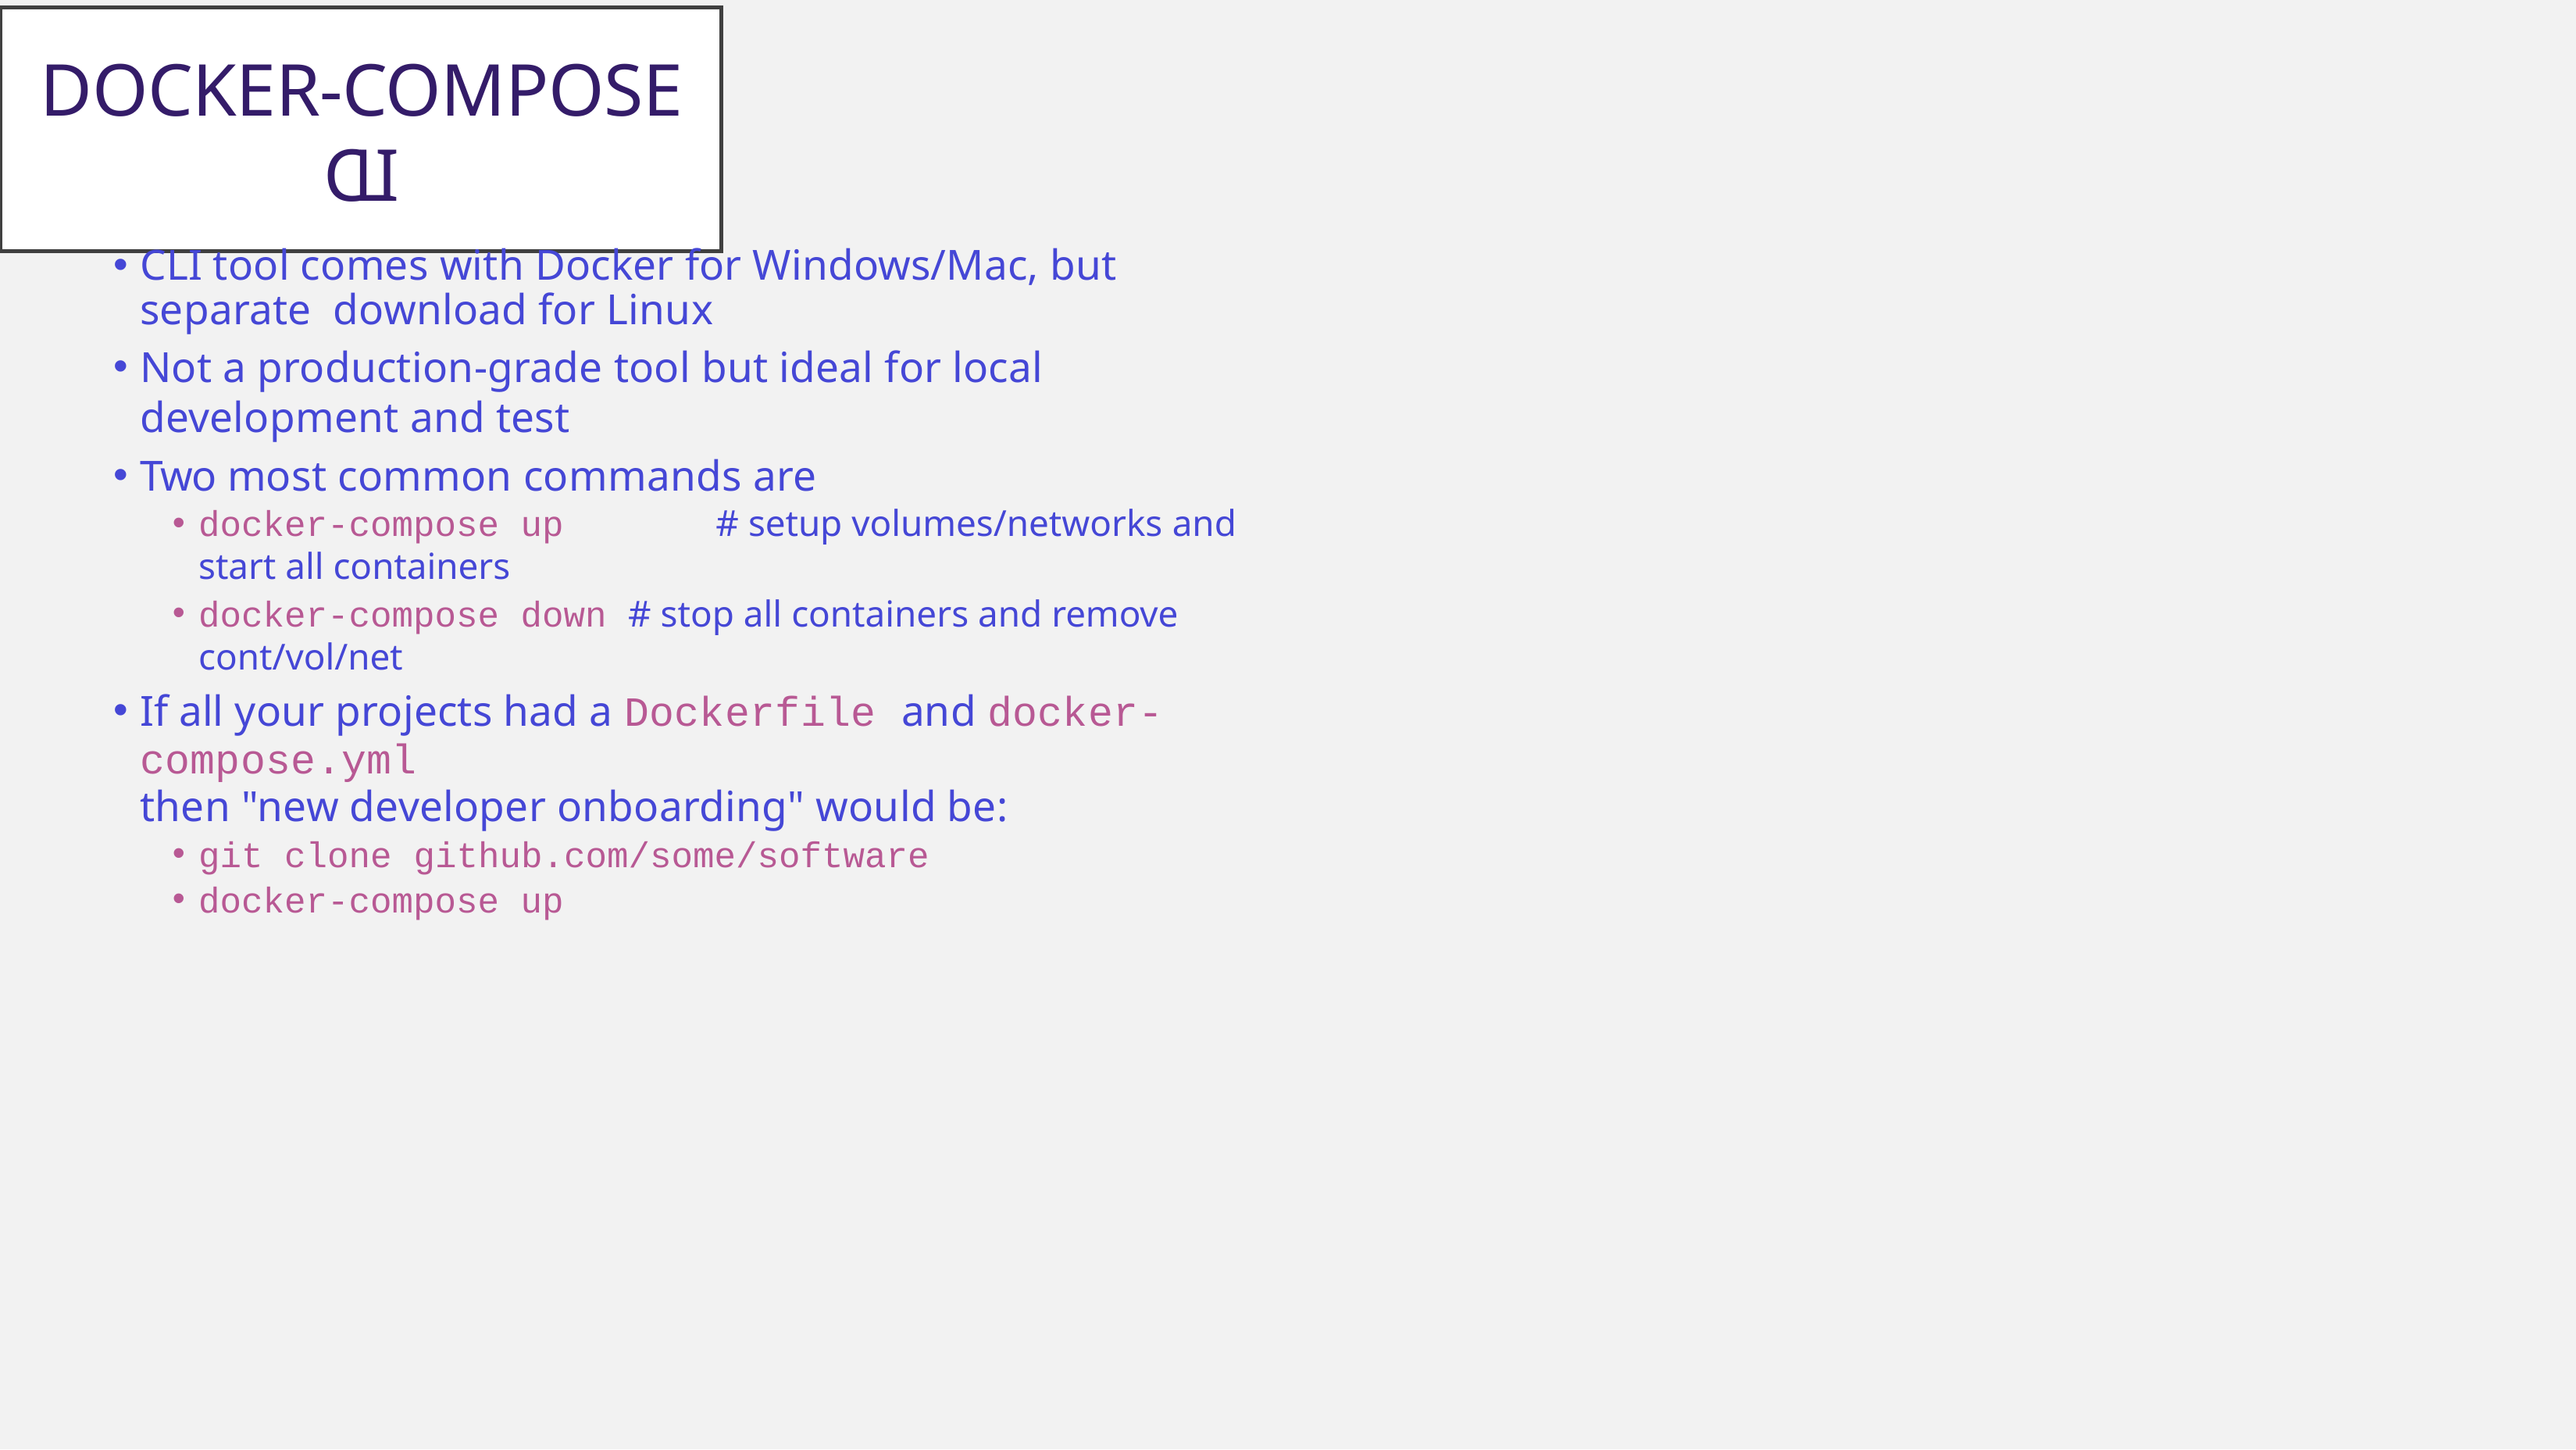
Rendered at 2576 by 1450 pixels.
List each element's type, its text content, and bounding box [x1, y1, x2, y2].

title docker-compose CLI [0, 5, 723, 253]
text_box CLI tool comes with Docker for Windows/Mac, but separate download for Linux Not a production-grade tool but ideal for local development and test Two most common commands are docker-compose up # setup volumes/networks and start all containers docker-compose down # stop all containers and remove cont/vol/net If all your projects had a Dockerfile and docker-compose.yml then "new developer onboarding" would be: git clone github.com/some/software docker-compose up [112, 236, 1441, 920]
